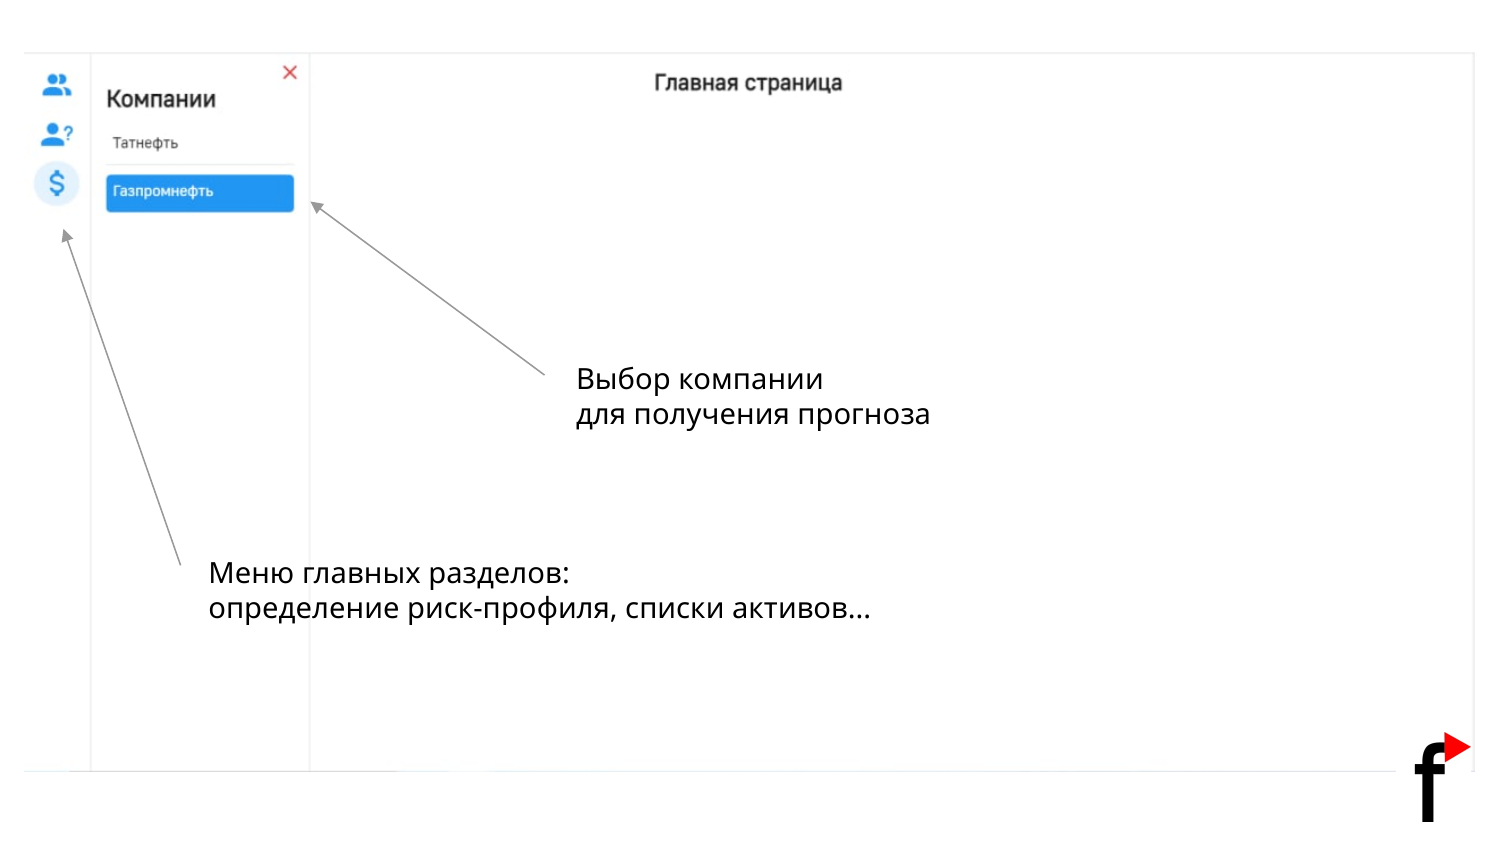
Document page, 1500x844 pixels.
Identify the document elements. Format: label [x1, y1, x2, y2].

text_box [63, 228, 181, 566]
text_box [310, 201, 545, 376]
picture [24, 52, 1476, 823]
